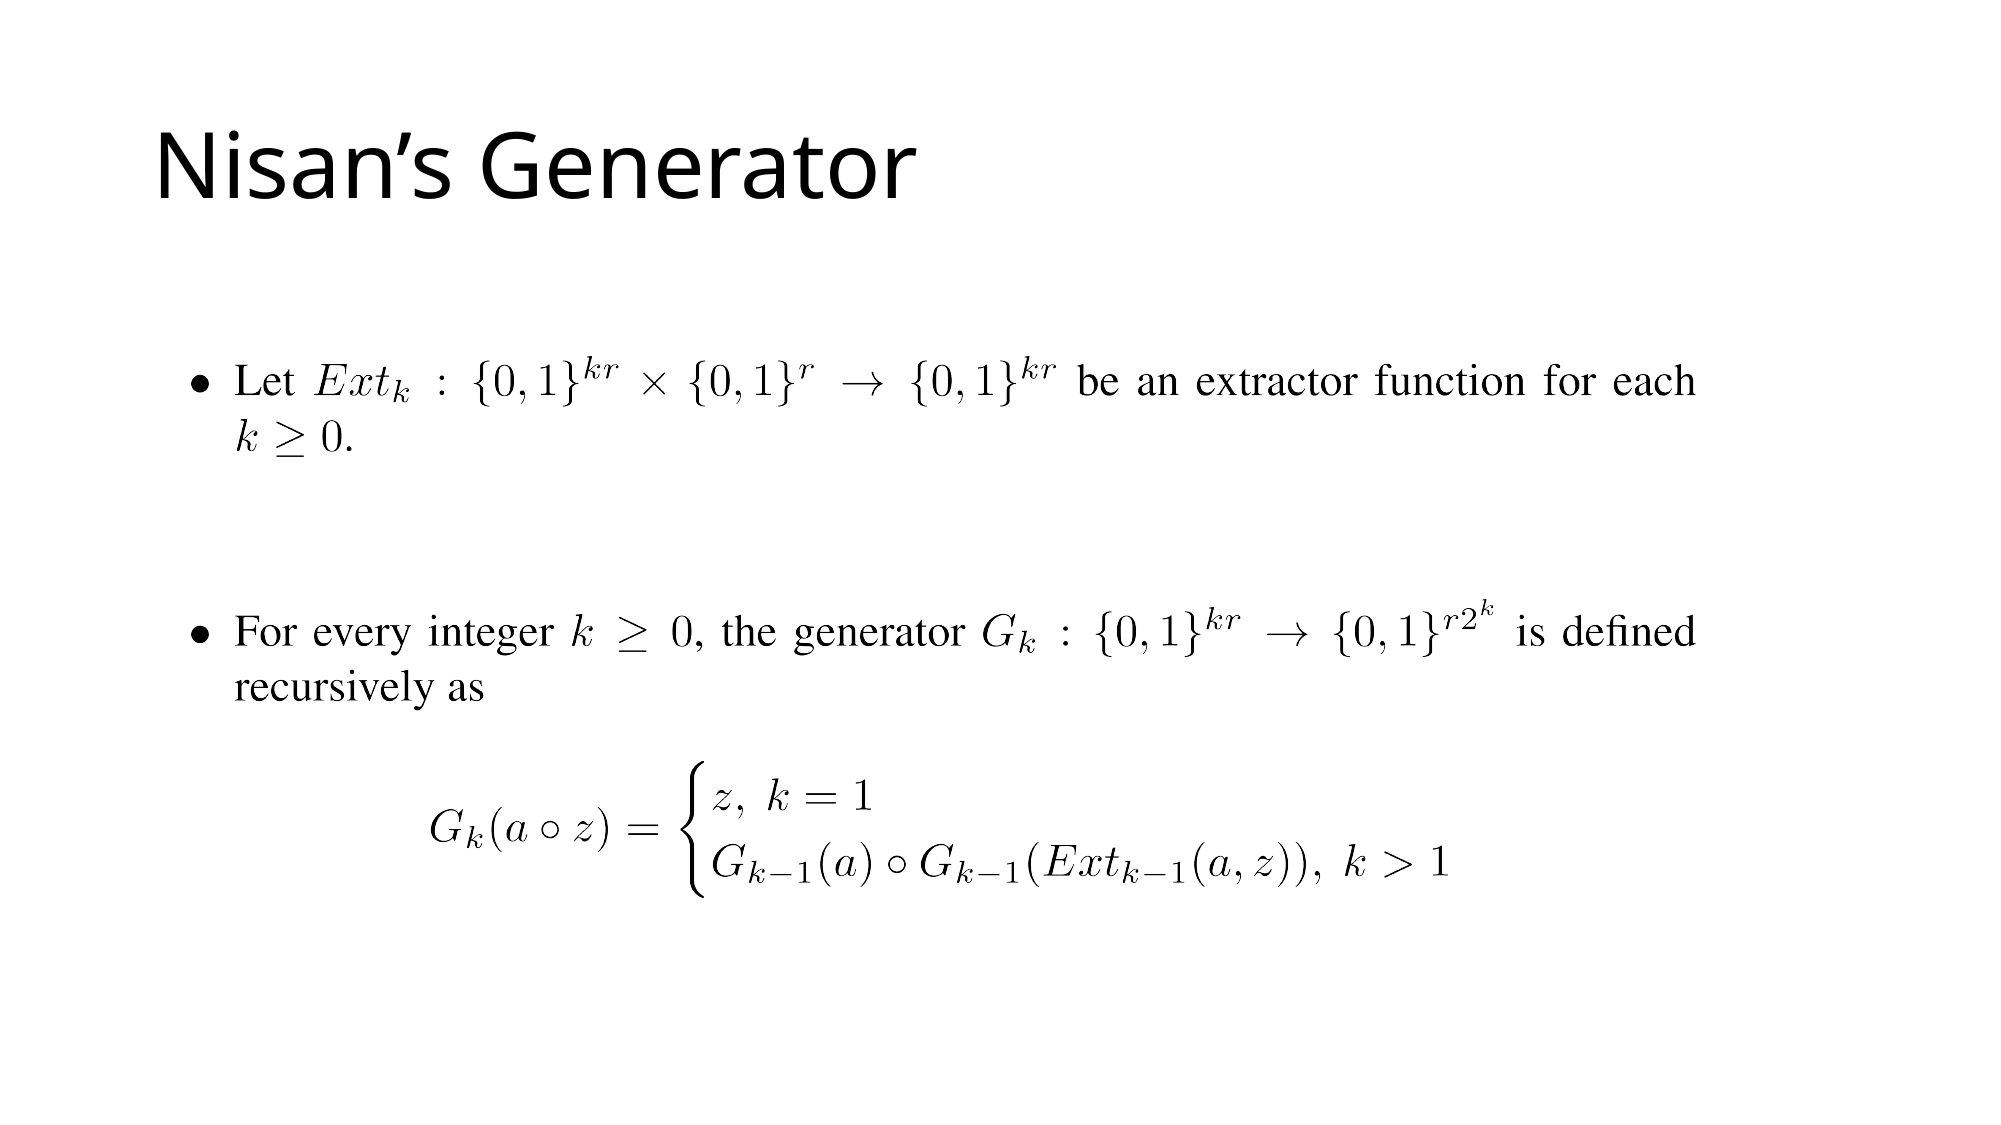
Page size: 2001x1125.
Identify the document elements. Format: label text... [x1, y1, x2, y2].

picture [191, 356, 1696, 457]
title Nisan’s Generator [137, 59, 1863, 278]
picture [191, 599, 1696, 898]
